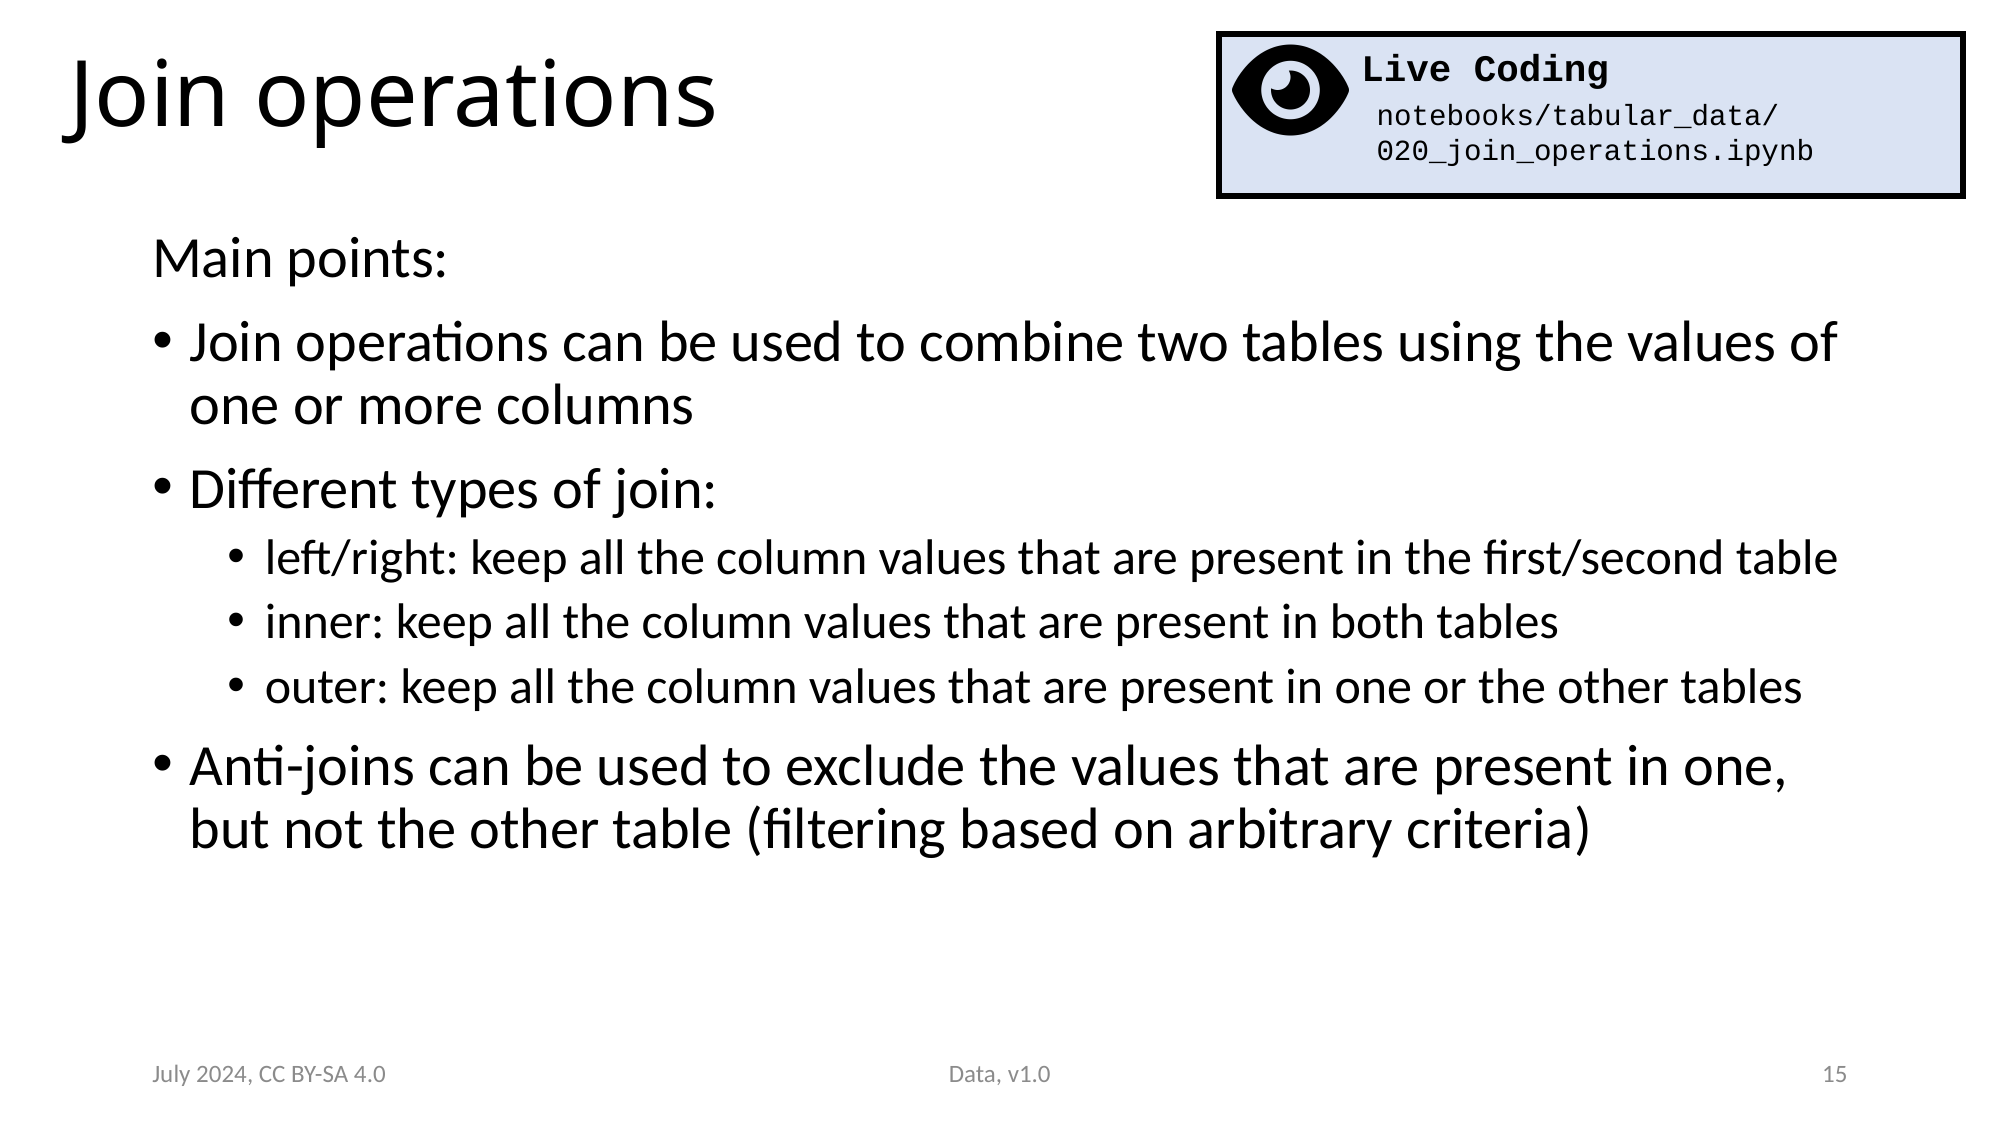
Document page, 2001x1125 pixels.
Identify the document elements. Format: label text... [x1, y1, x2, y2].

text_box notebooks/tabular_data/ 020_join_operations.ipynb [1361, 88, 1934, 174]
list Main points: Join operations can be used to combine two tables using the values of one or more columns Different types of join: left/right: keep all the column values that are present in the first/second table inner: keep all the column values that are present in both tables outer: keep all the column values that are present in one or the other tables Anti-joins can be used to exclude the values that are present in one, but not the other table (filtering based on arbitrary criteria) [137, 219, 1863, 1014]
text_box Live Coding [1339, 36, 1631, 97]
picture [1232, 37, 1349, 142]
slide_number 15 [1412, 1042, 1863, 1103]
title Join operations [55, 23, 1934, 172]
footer Data, v1.0 [662, 1042, 1338, 1103]
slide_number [137, 1042, 588, 1103]
text_box [1218, 33, 1964, 197]
